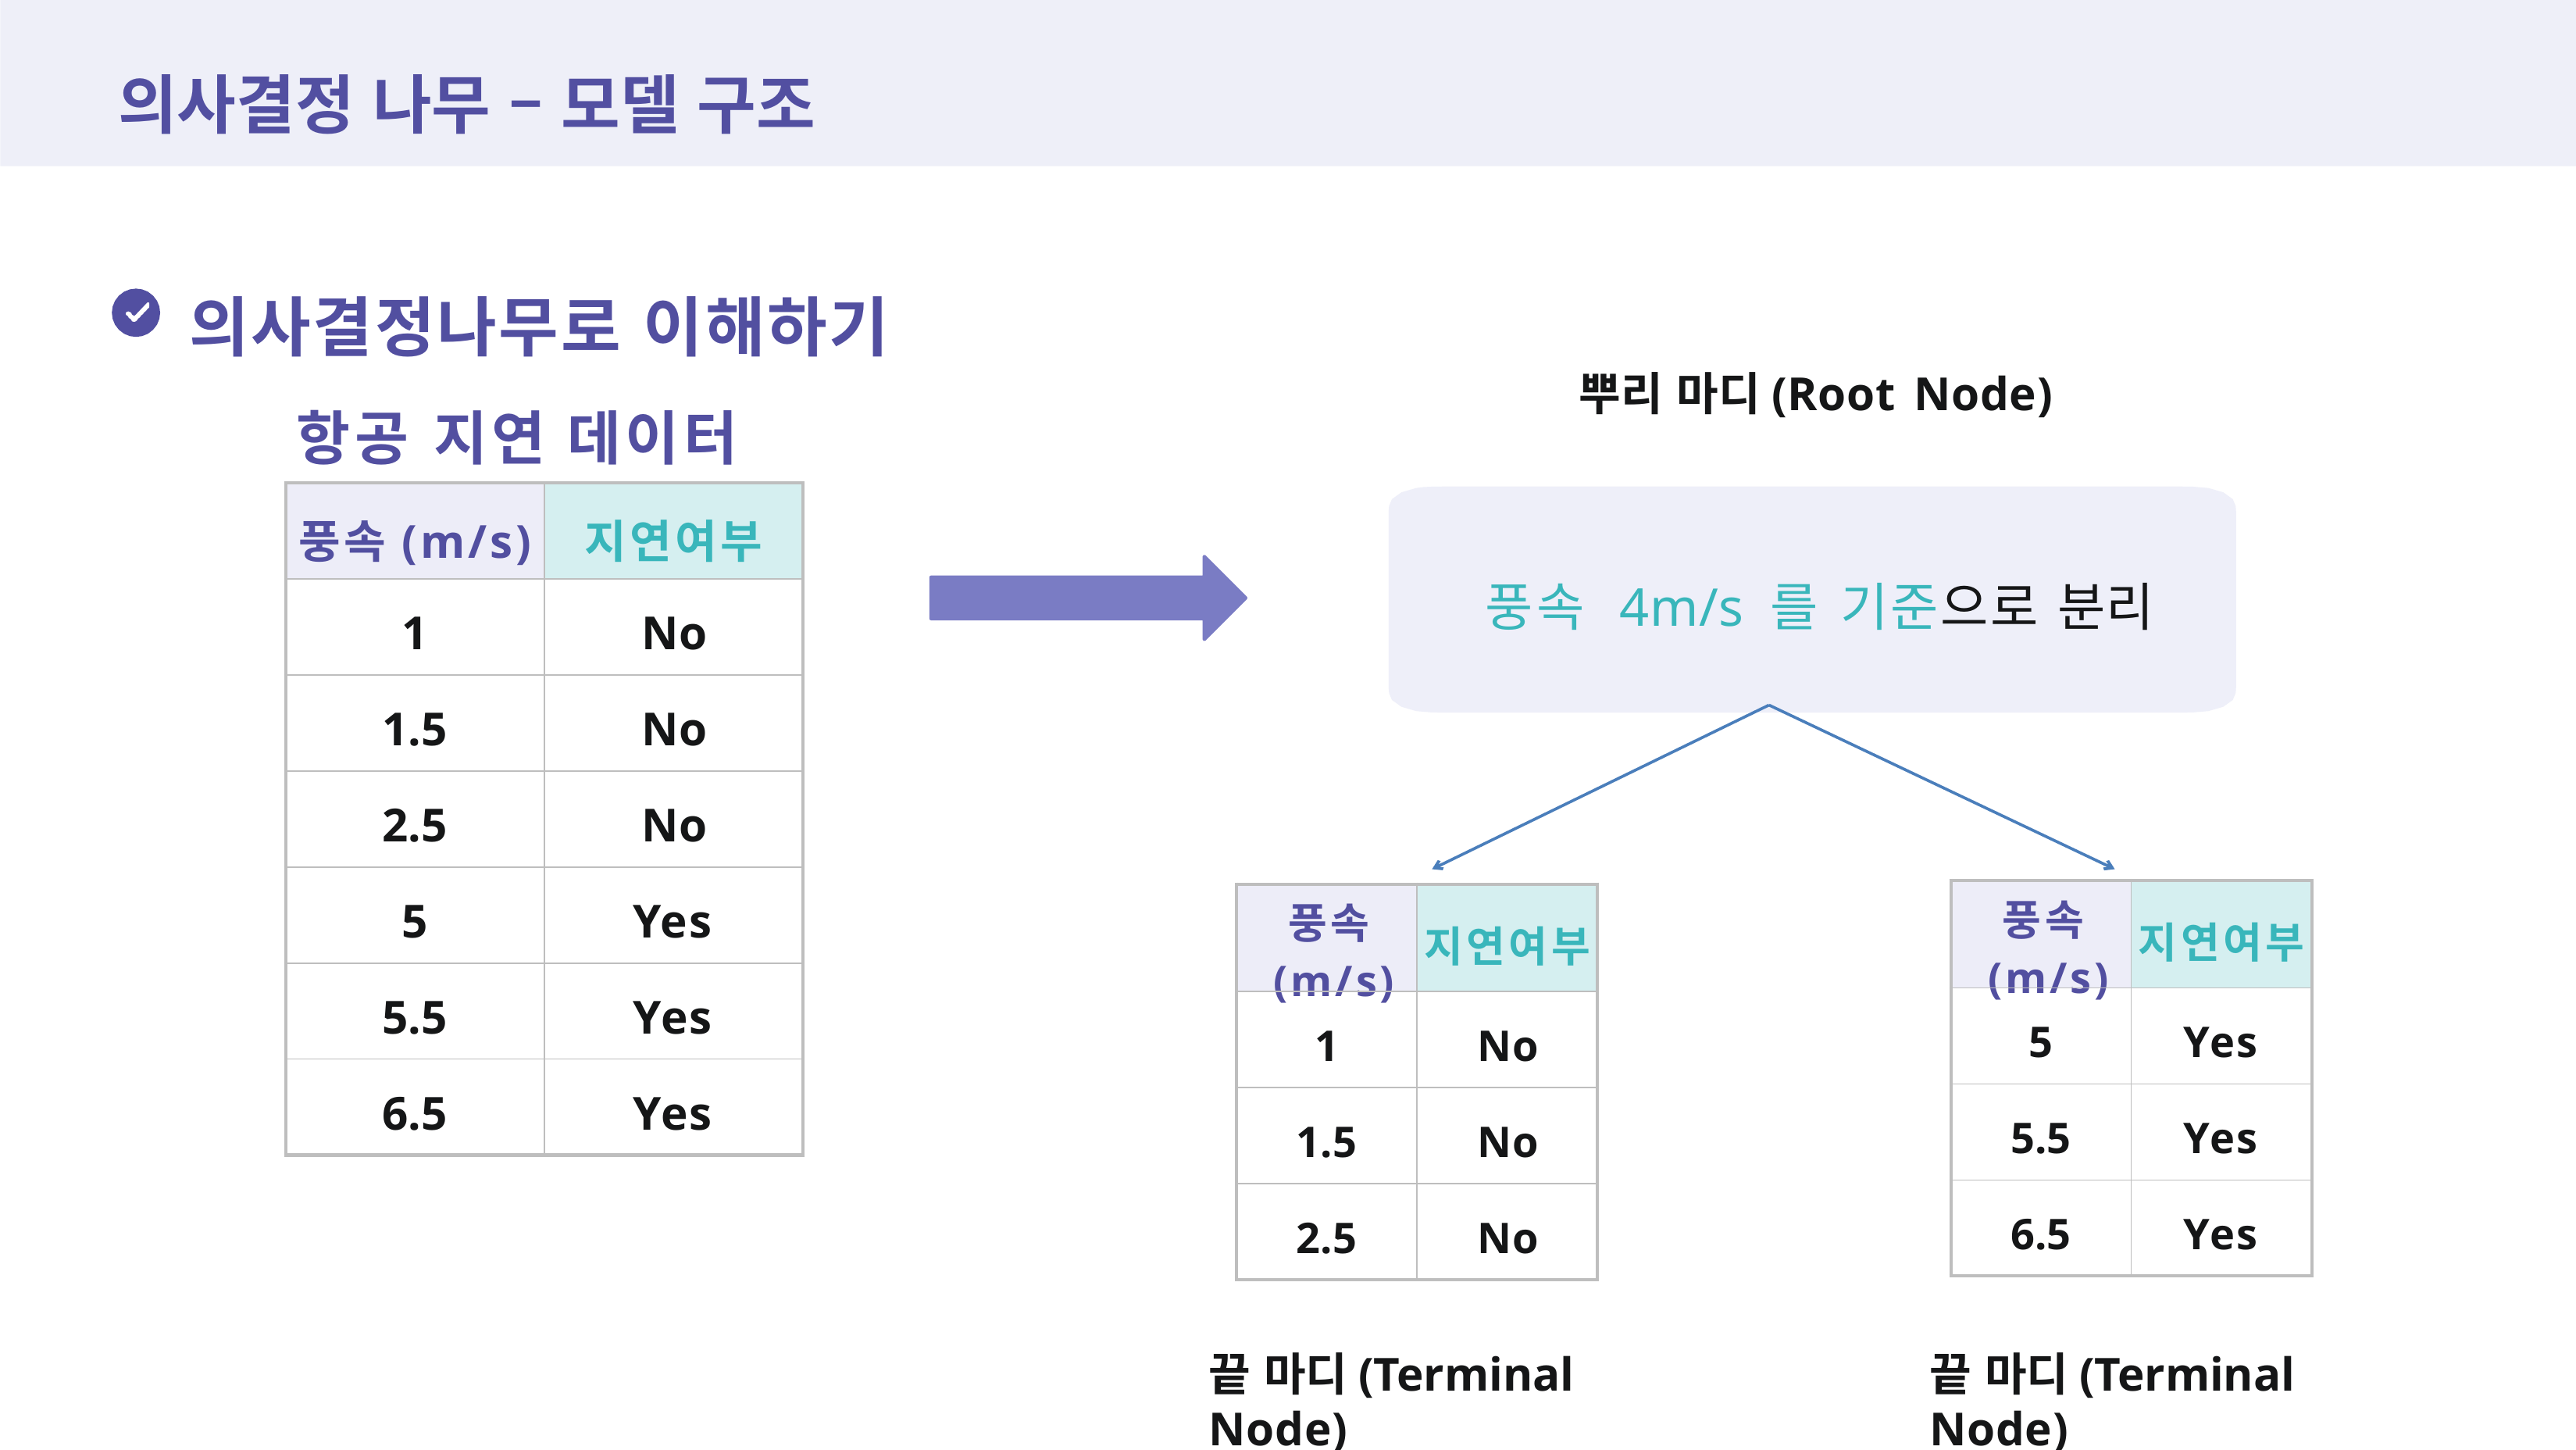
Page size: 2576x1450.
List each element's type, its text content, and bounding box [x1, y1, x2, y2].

table_cell 2.5 [1238, 1184, 1416, 1278]
table_cell Yes [545, 868, 801, 962]
table_cell 2.5 [287, 772, 544, 866]
table_cell No [545, 676, 801, 770]
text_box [1768, 705, 2115, 870]
text_box 끝 마디(Terminal Node) [1207, 1343, 1714, 1450]
table_header 지연여부 [2132, 882, 2310, 988]
table_cell 5 [287, 868, 544, 962]
table_cell No [545, 772, 801, 866]
table_cell Yes [2132, 1084, 2310, 1180]
table_cell Yes [545, 964, 801, 1059]
table_cell 1.5 [287, 676, 544, 770]
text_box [1432, 705, 1767, 870]
text_box 풍속 4m/s 를 기준으로 분리 [1483, 572, 2167, 637]
text_box [1388, 486, 2236, 713]
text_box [111, 288, 161, 338]
text_box 의사결정나무로 이해하기 [112, 284, 1389, 364]
table_header 풍속 (m/s) [1953, 882, 2131, 988]
table_cell 1 [287, 580, 544, 674]
table_cell 5.5 [1953, 1084, 2131, 1180]
table_cell 6.5 [287, 1059, 544, 1153]
table_header 풍속(m/s) [287, 484, 544, 578]
table_cell 6.5 [1953, 1180, 2131, 1274]
table_cell Yes [2132, 1180, 2310, 1274]
text_box [929, 555, 1248, 641]
text_box [2198, 1268, 2500, 1388]
table_cell No [545, 580, 801, 674]
table_cell 5 [1953, 988, 2131, 1084]
table_cell 1 [1238, 992, 1416, 1087]
text_box 항공 지연 데이터 [294, 398, 795, 472]
table_cell No [1418, 992, 1596, 1087]
text_box 뿌리 마디(Root Node) [1577, 362, 2103, 420]
title 의사결정 나무 – 모델 구조 [116, 62, 894, 306]
table_header 지연여부 [545, 484, 801, 578]
table_cell 1.5 [1238, 1088, 1416, 1183]
table_header 풍속 (m/s) [1238, 886, 1416, 991]
table_header 지연여부 [1418, 886, 1596, 991]
table_cell No [1418, 1088, 1596, 1183]
table_cell 5.5 [287, 964, 544, 1059]
table_cell No [1418, 1184, 1596, 1278]
table_cell Yes [2132, 988, 2310, 1084]
text_box 끝 마디(Terminal Node) [1928, 1343, 2435, 1450]
table_cell Yes [545, 1059, 801, 1153]
